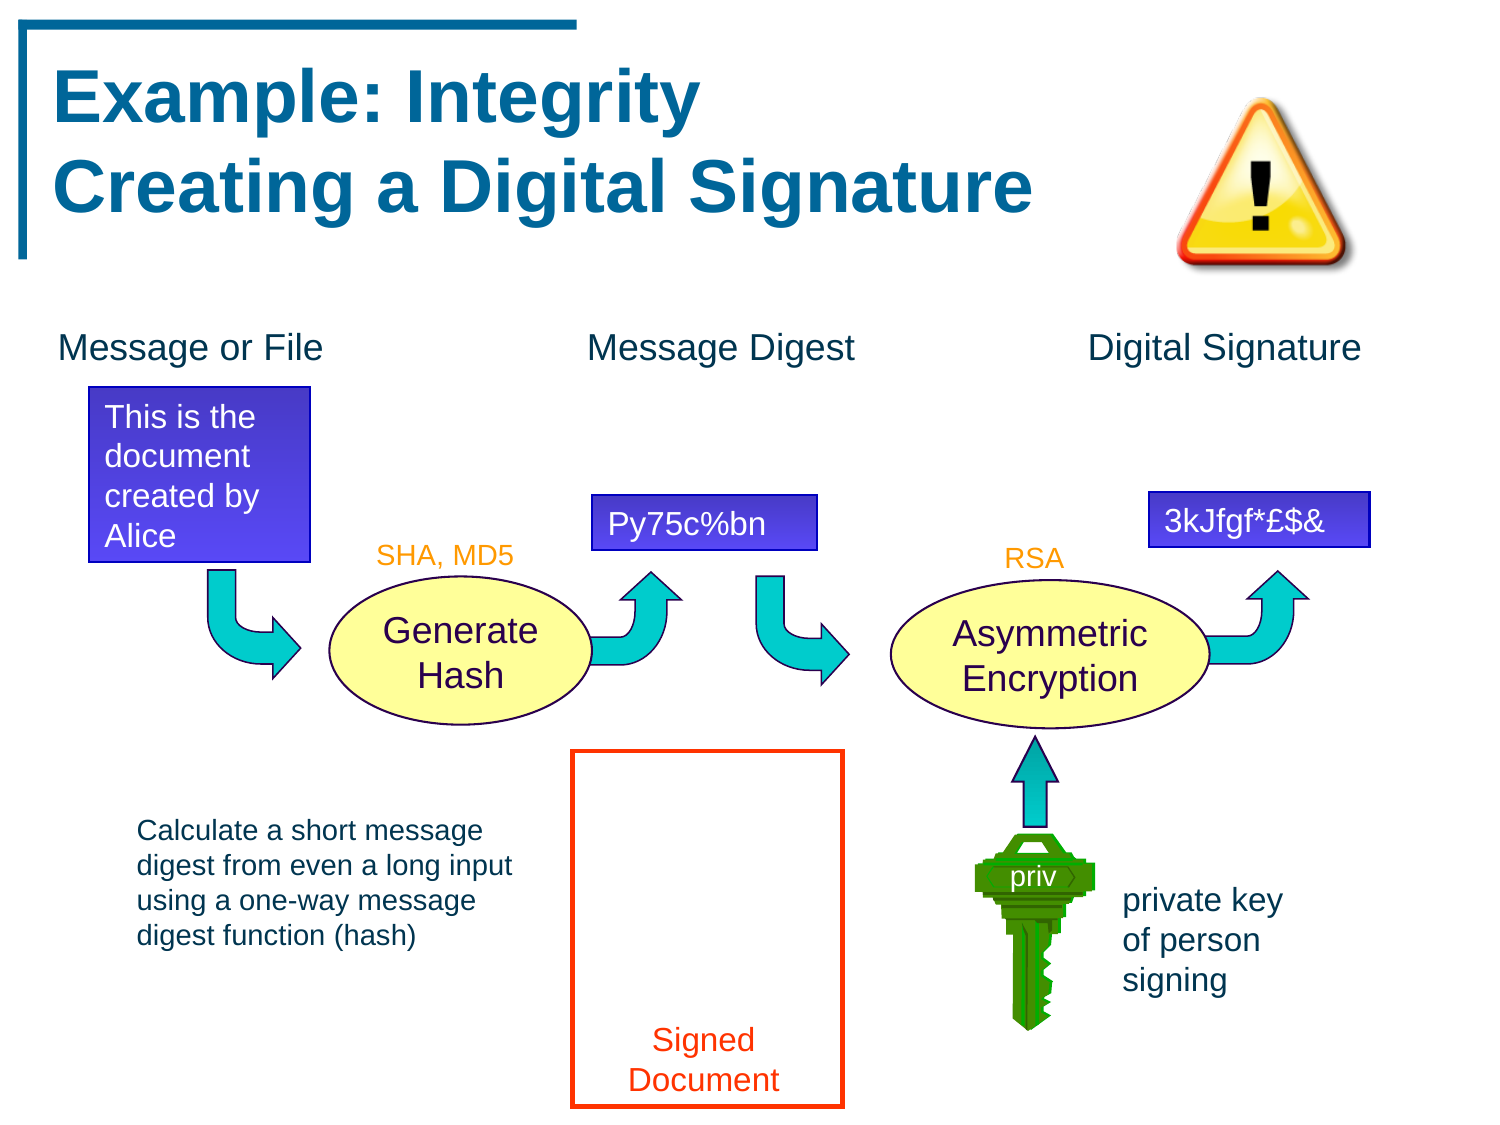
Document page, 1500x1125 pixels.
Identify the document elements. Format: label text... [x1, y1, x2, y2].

text_box private key of person signing [1107, 870, 1324, 1006]
text_box [899, 808, 1500, 1125]
text_box RSA [989, 531, 1108, 582]
text_box Calculate a short message digest from even a long input using a one-way message digest function (hash) [121, 804, 567, 959]
text_box [207, 570, 301, 679]
text_box Py75c%bn [592, 494, 817, 550]
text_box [974, 833, 1096, 1032]
text_box [756, 576, 850, 685]
text_box 3kJfgf*£$& [1148, 491, 1370, 547]
title Example: Integrity Creating a Digital Signature [36, 32, 1500, 243]
text_box [1012, 736, 1059, 827]
text_box Digital Signature [1072, 315, 1450, 376]
text_box SHA, MD5 [361, 528, 552, 579]
text_box This is the document created by Alice [89, 387, 310, 562]
text_box Asymmetric Encryption [890, 582, 1210, 729]
text_box [590, 572, 682, 665]
text_box [1206, 571, 1309, 664]
text_box Message or File [42, 315, 393, 376]
text_box Message Digest [571, 315, 942, 376]
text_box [572, 750, 843, 1107]
text_box Generate Hash [329, 579, 592, 725]
picture [1163, 89, 1363, 290]
